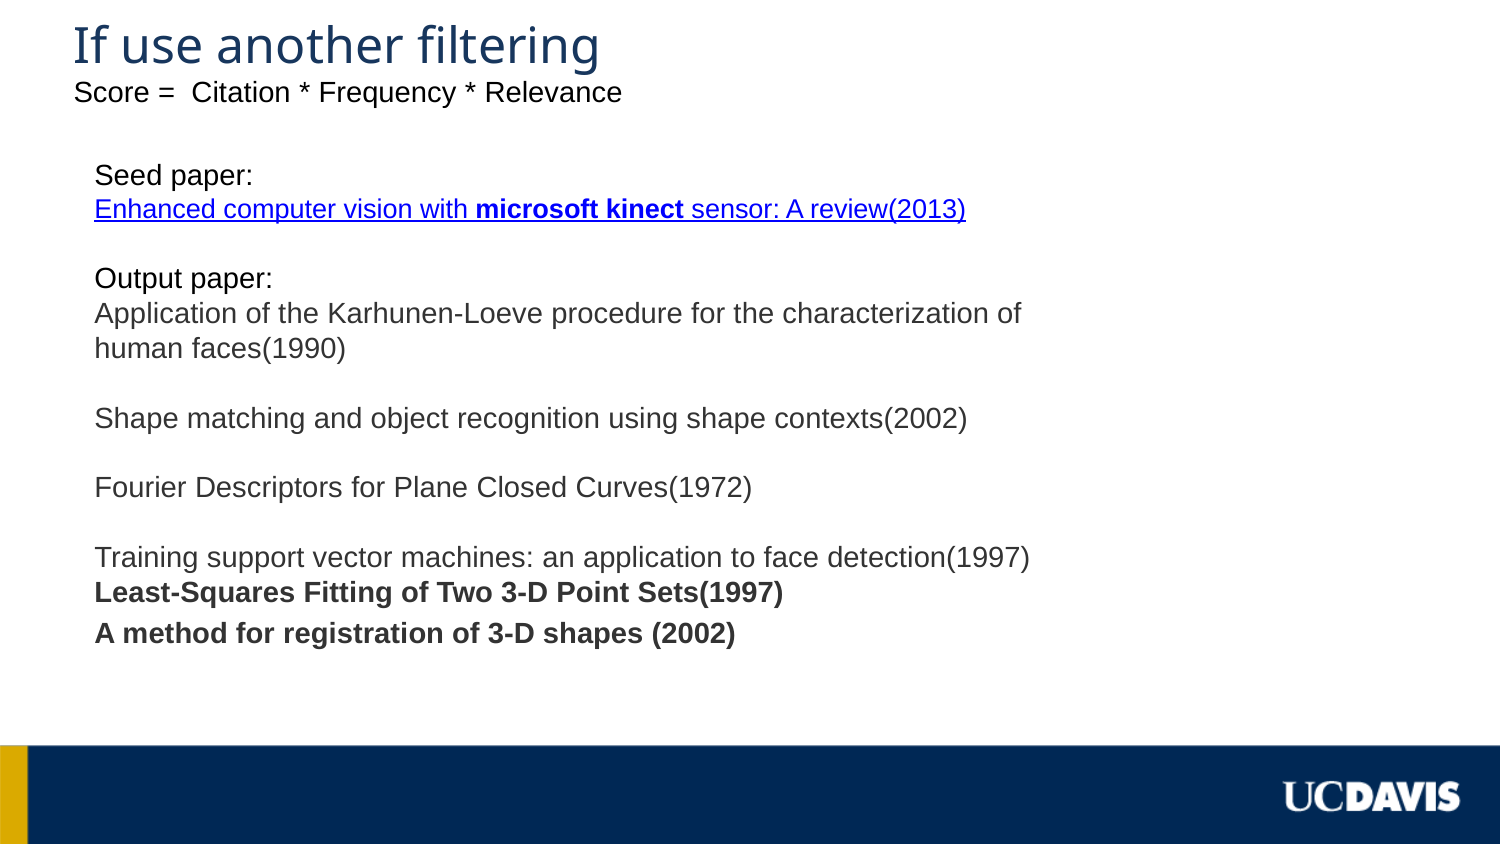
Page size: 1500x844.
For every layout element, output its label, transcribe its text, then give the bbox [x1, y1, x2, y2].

picture [0, 745, 1500, 844]
title If use another filtering Score = Citation * Frequency * Relevance [58, 59, 1334, 184]
text_box Seed paper: Enhanced computer vision with microsoft kinect sensor: A review(2013) Output paper: Application of the Karhunen-Loeve procedure for the characterization of human faces(1990) Shape matching and object recognition using shape contexts(2002) Fourier Descriptors for Plane Closed Curves(1972) Training support vector machines: an application to face detection(1997) Least-Squares Fitting of Two 3-D Point Sets(1997) A method for registration of 3-D shapes (2002) [79, 141, 1123, 735]
